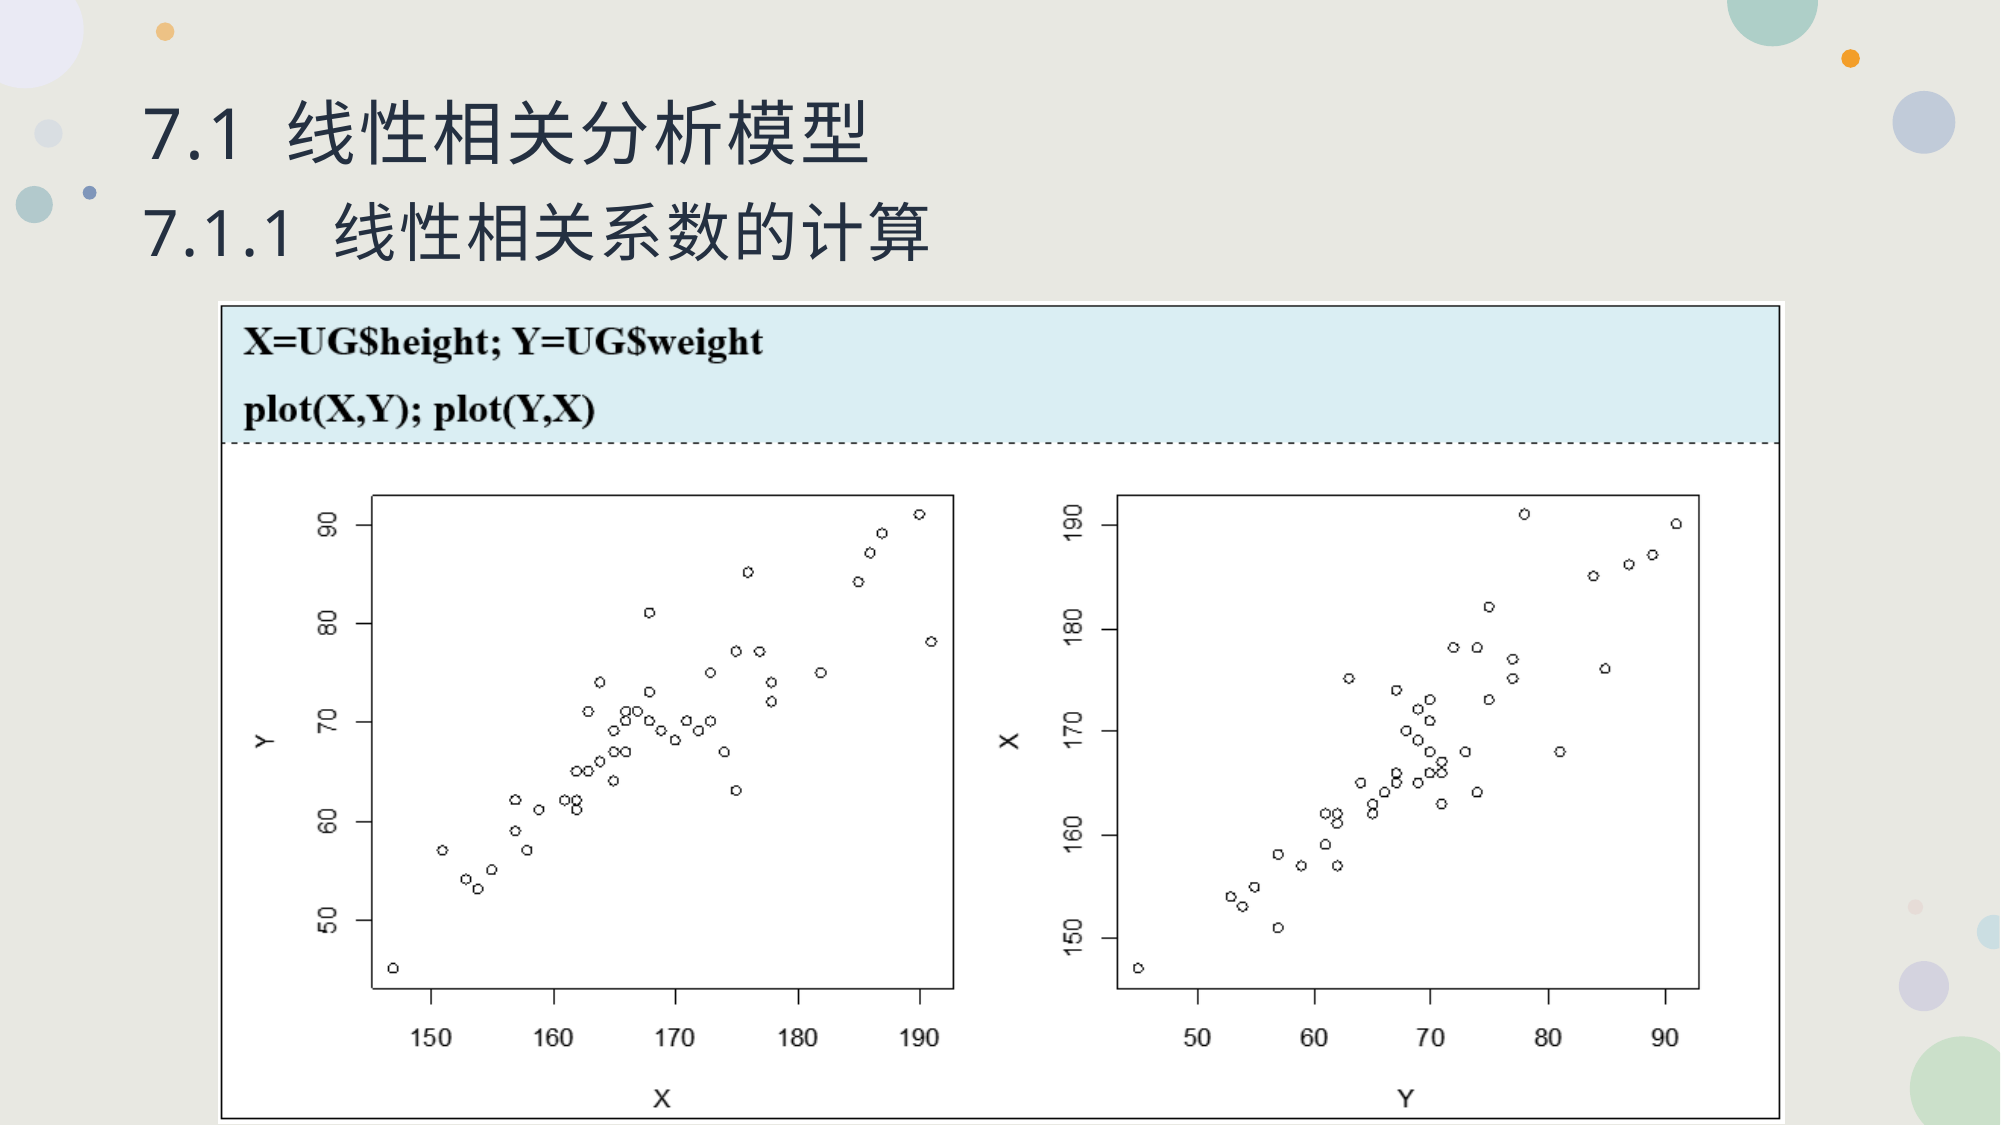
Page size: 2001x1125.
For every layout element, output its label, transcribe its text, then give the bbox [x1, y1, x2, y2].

title 7.1 线性相关分析模型 7.1.1 线性相关系数的计算 [127, 59, 1877, 278]
picture [218, 300, 1785, 1124]
